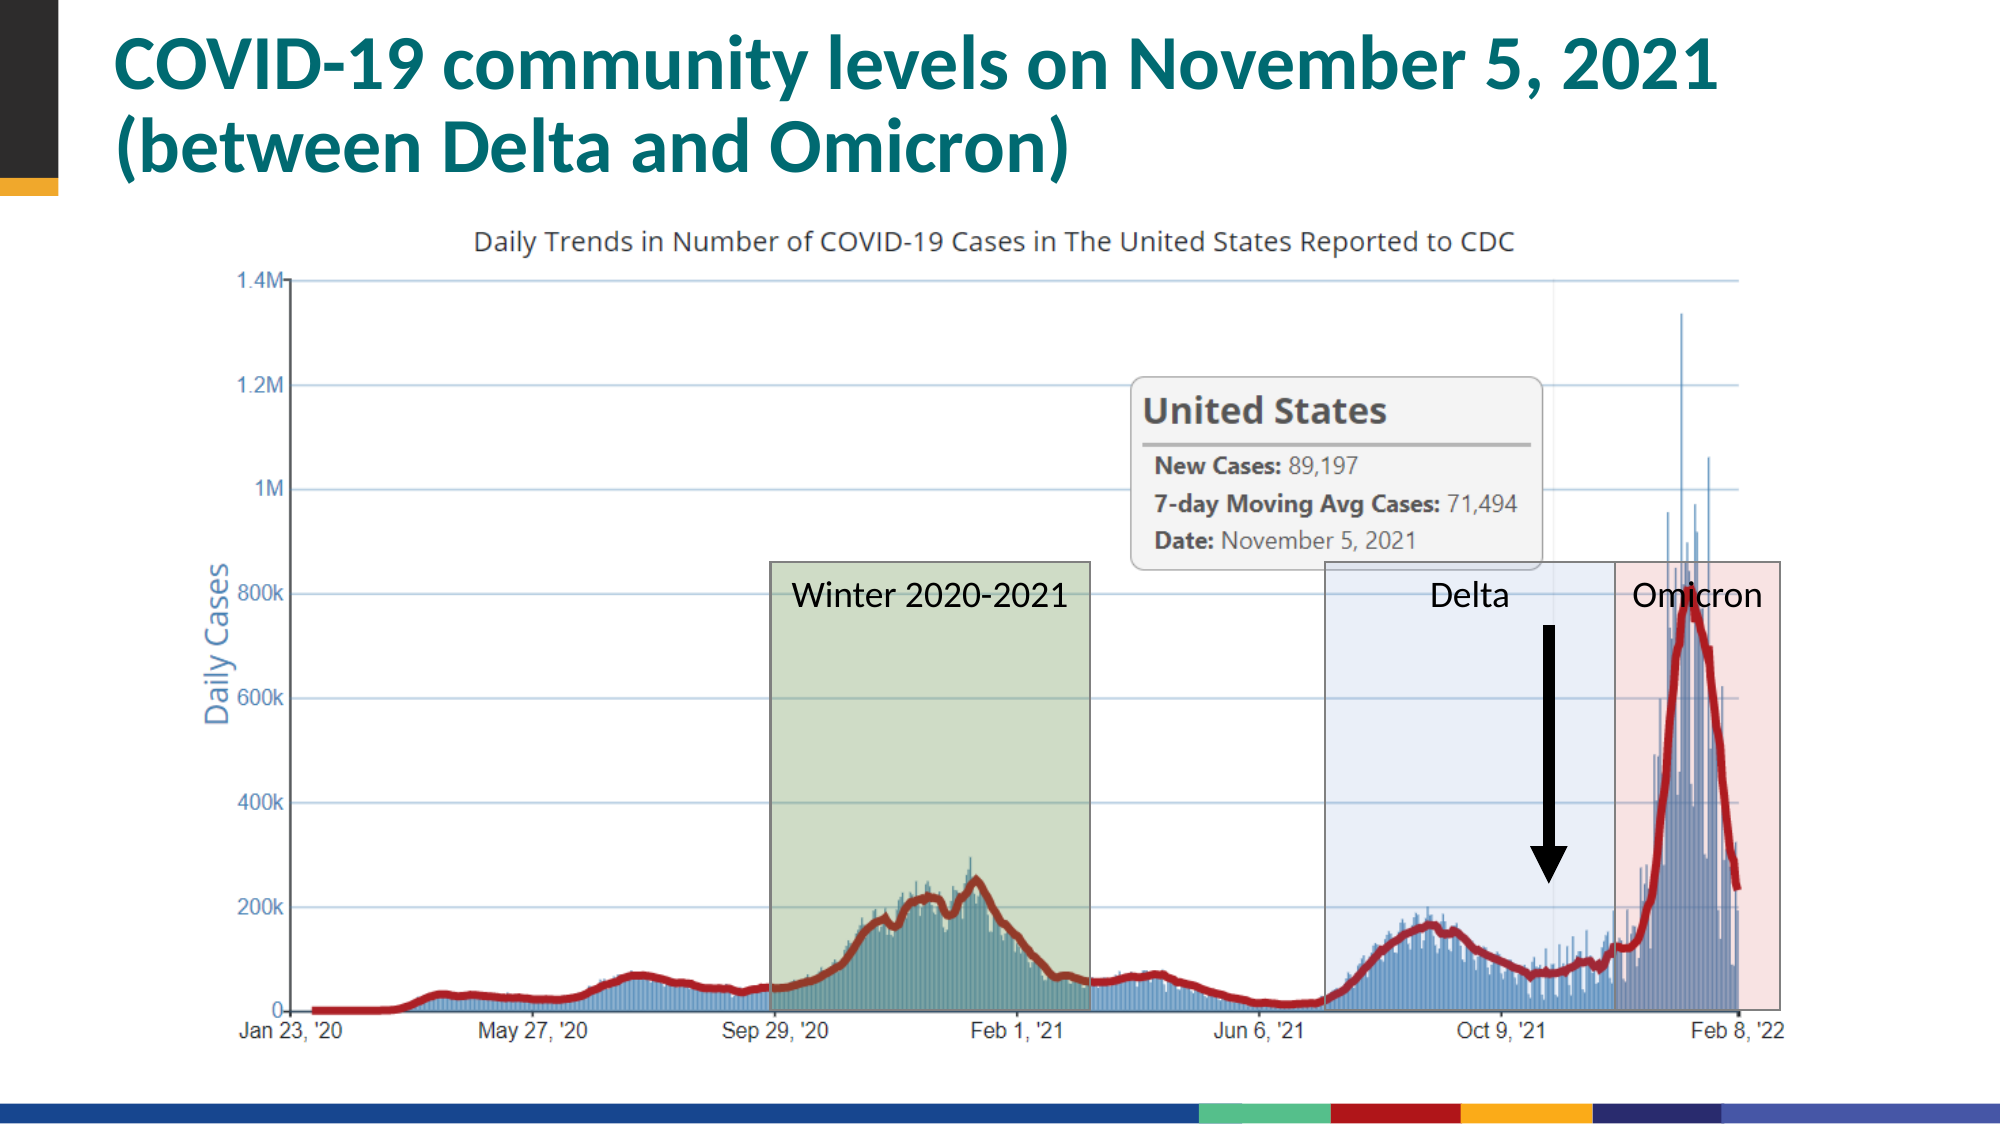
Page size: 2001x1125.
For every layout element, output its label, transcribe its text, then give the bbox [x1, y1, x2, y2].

title COVID-19 community levels on November 5, 2021 (between Delta and Omicron) [99, 45, 1900, 196]
picture [182, 195, 1817, 1055]
